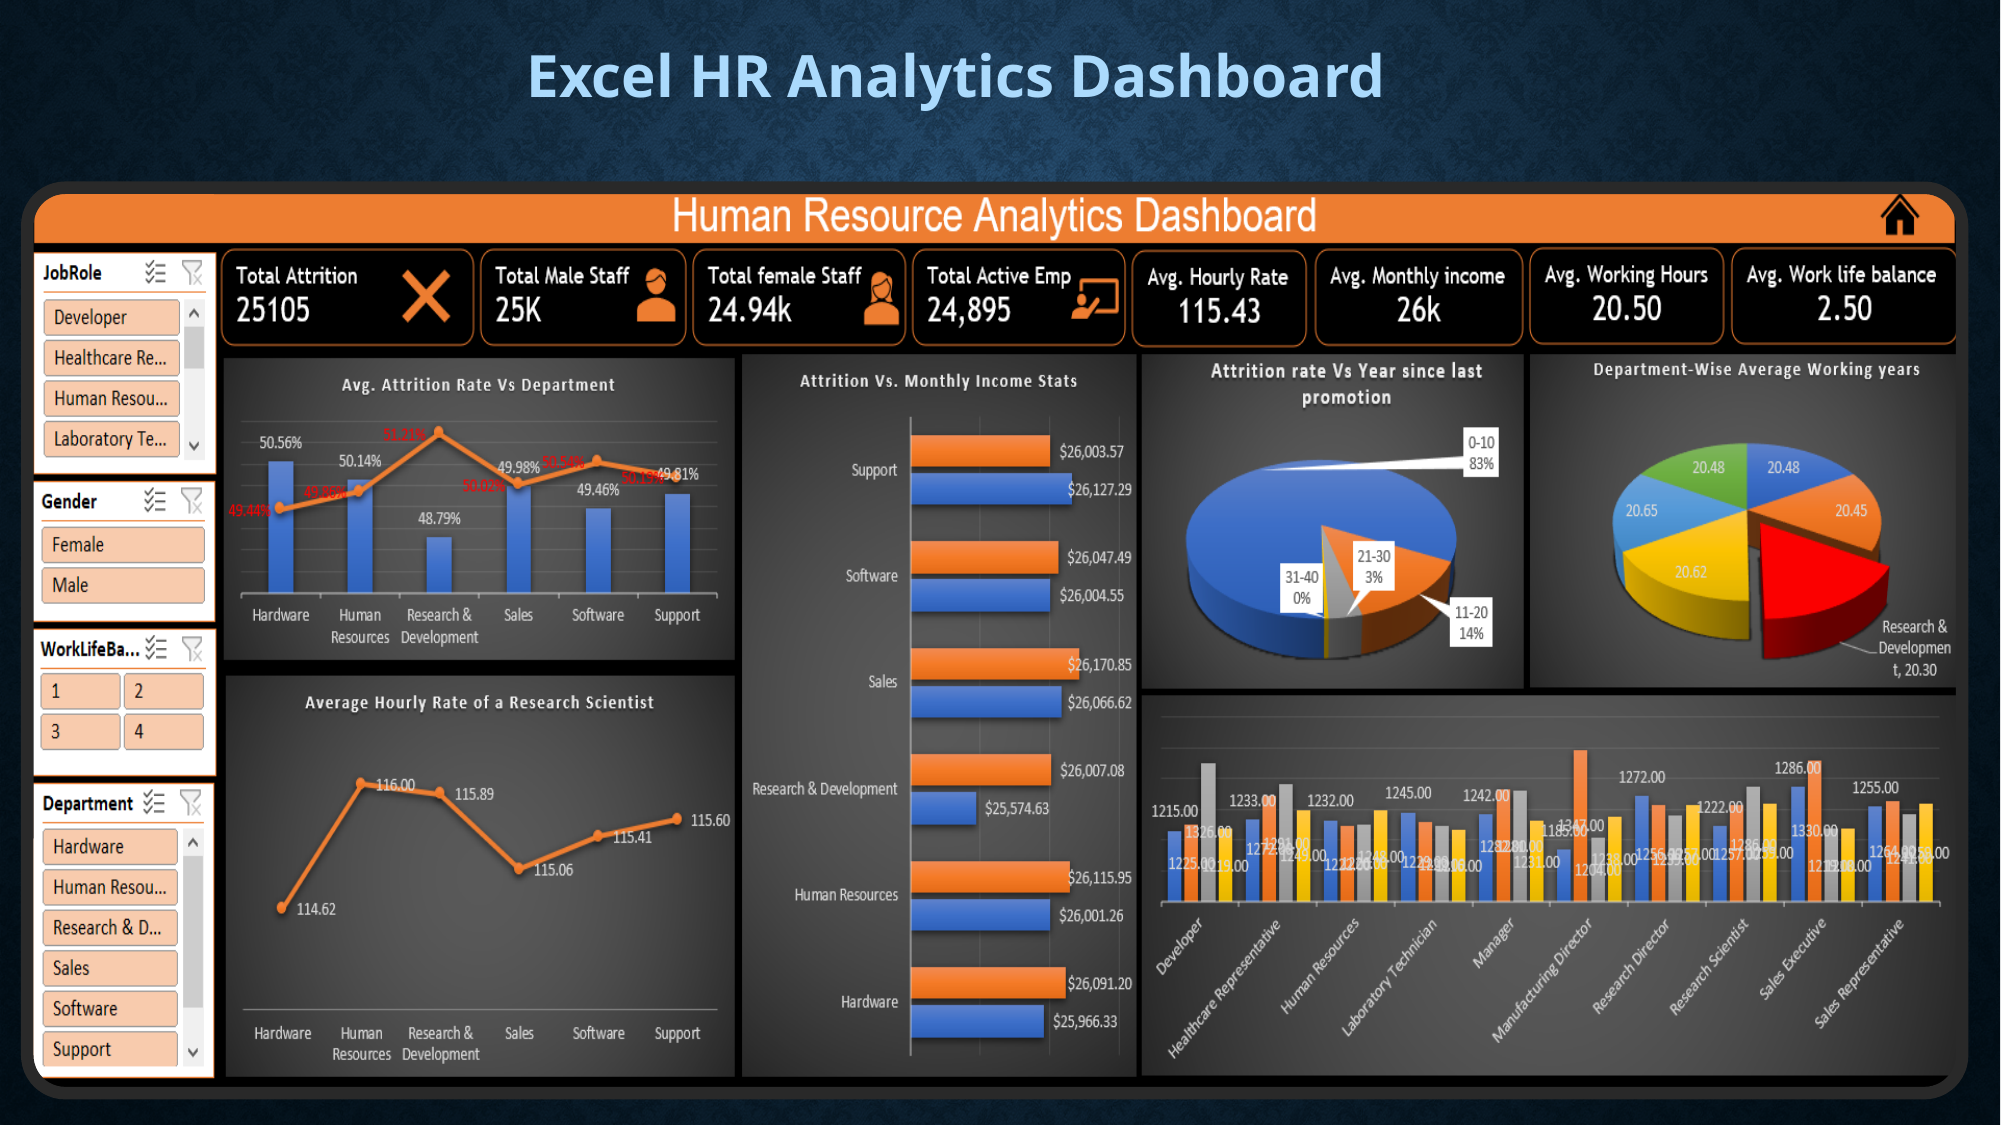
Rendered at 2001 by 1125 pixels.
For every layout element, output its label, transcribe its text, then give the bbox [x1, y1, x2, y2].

text_box Excel HR Analytics Dashboard [512, 31, 1450, 117]
picture [26, 187, 1963, 1094]
